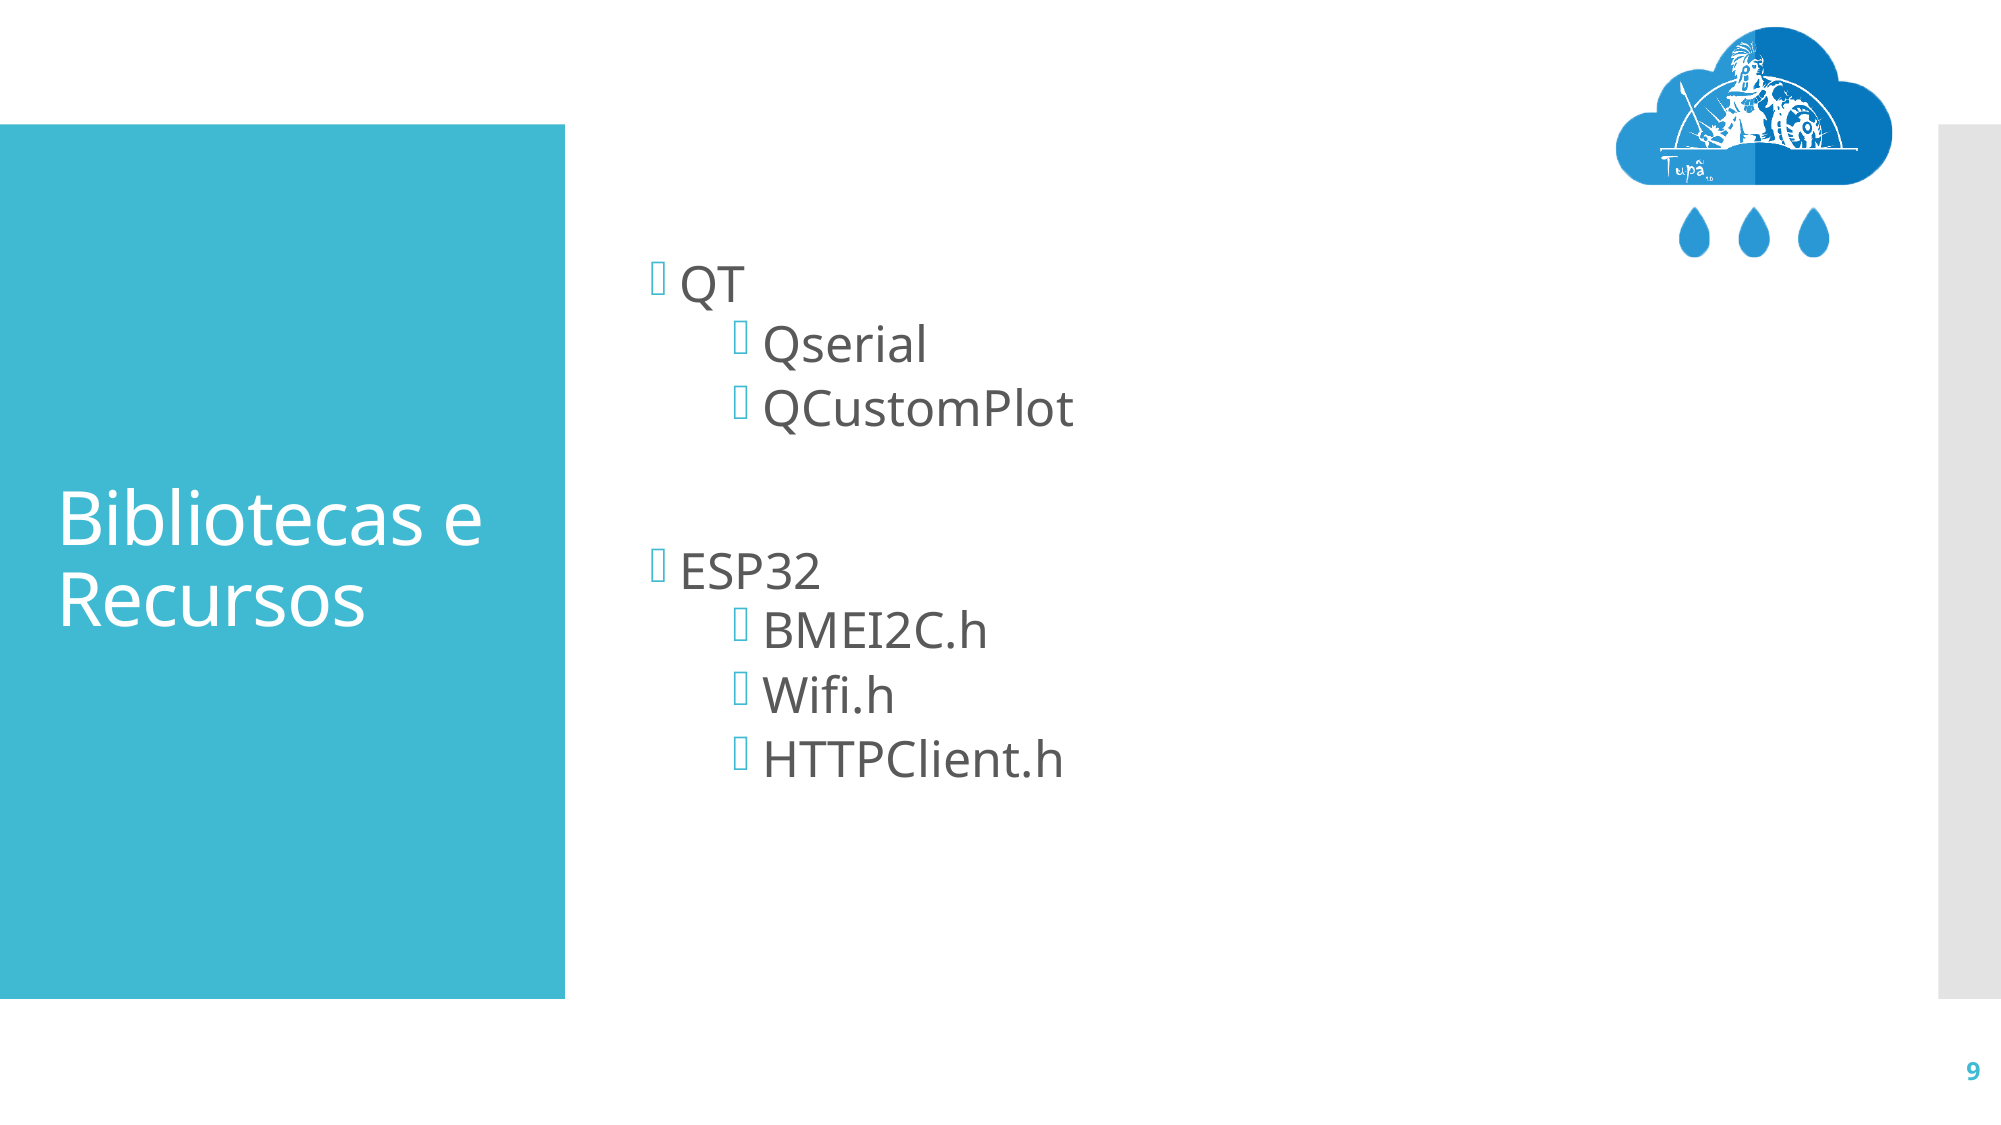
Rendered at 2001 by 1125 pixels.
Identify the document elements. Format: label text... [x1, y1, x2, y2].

picture [1615, 25, 1893, 258]
title Bibliotecas e Recursos [41, 184, 525, 940]
slide_number 9 [1744, 1042, 1996, 1103]
list QT Qserial QCustomPlot ESP32 BMEI2C.h Wifi.h HTTPClient.h [634, 141, 1835, 982]
